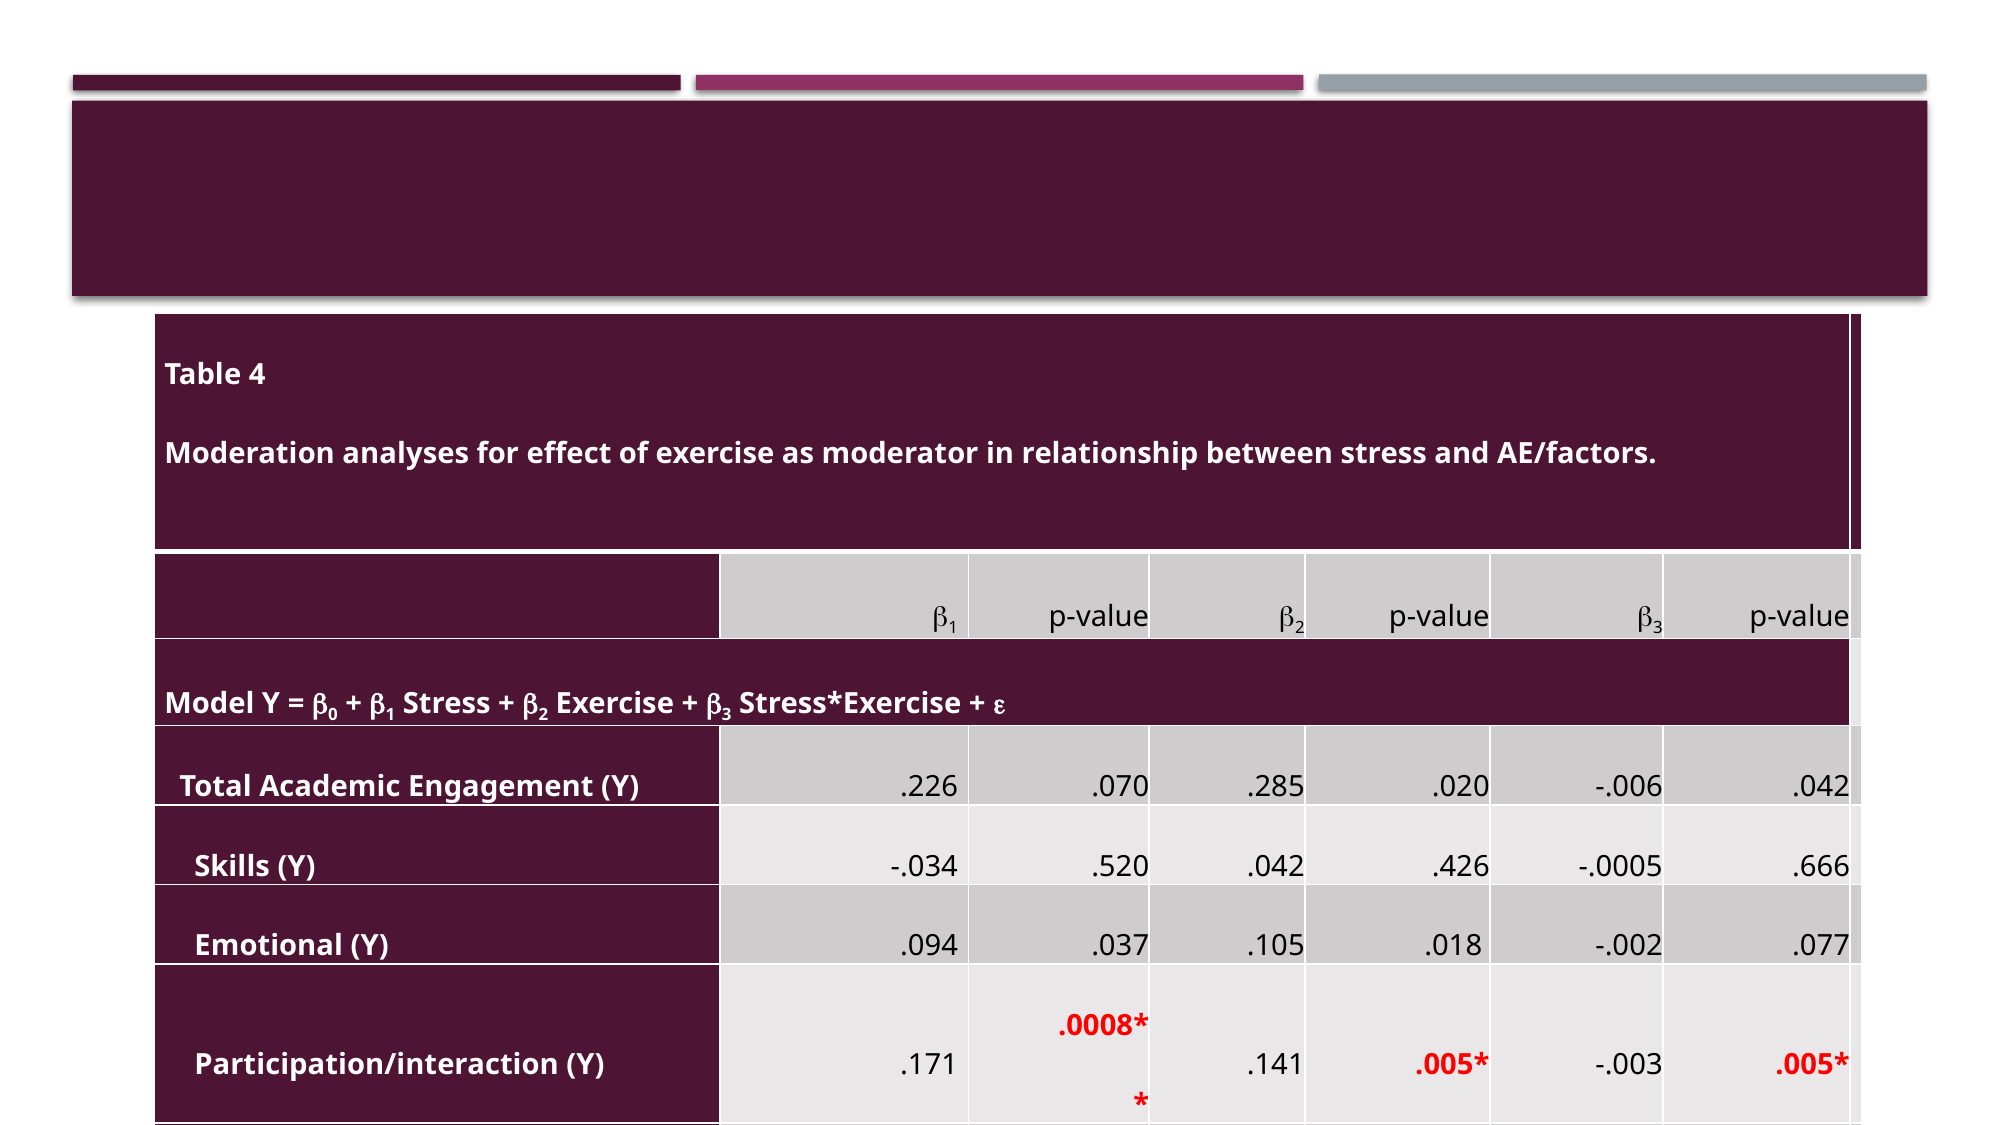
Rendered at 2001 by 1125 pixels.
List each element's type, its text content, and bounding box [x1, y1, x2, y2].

table_cell Skills (Y) [155, 806, 719, 884]
table_cell -.006 [1491, 726, 1662, 804]
table_cell -.003 [1491, 965, 1662, 1122]
table_cell .020 [1306, 726, 1489, 804]
table_cell 1 [721, 554, 968, 638]
table_cell .037 [969, 885, 1148, 963]
table_cell Emotional (Y) [155, 885, 719, 963]
table_cell .042 [1150, 806, 1304, 884]
table_cell .105 [1150, 885, 1304, 963]
table_cell 3 [1491, 554, 1662, 638]
table_cell -.034 [721, 806, 968, 884]
table_cell .094 [721, 885, 968, 963]
table_cell .666 [1664, 806, 1849, 884]
table_cell .520 [969, 806, 1148, 884]
table_cell .042 [1664, 726, 1849, 804]
table_cell [1851, 726, 1861, 804]
table_cell [1851, 639, 1861, 725]
table_cell .171 [721, 965, 968, 1122]
table_cell .070 [969, 726, 1148, 804]
table_cell p-value [1664, 554, 1849, 638]
table_cell .285 [1150, 726, 1304, 804]
table_cell [1851, 554, 1861, 638]
table_cell -.002 [1491, 885, 1662, 963]
table_cell [1851, 806, 1861, 884]
table_cell .005* [1306, 965, 1489, 1122]
table_cell p-value [969, 554, 1148, 638]
table_cell 2 [1150, 554, 1304, 638]
table_cell .077 [1664, 885, 1849, 963]
table_cell .018 [1306, 885, 1489, 963]
table_cell [1851, 885, 1861, 963]
table_header Table 4 Moderation analyses for effect of exercise as moderator in relationship between stress and AE/factors. [155, 314, 1849, 549]
table_cell p-value [1306, 554, 1489, 638]
table_cell [1851, 965, 1861, 1122]
table_cell .141 [1150, 965, 1304, 1122]
table_cell .0008** [969, 965, 1148, 1122]
table_cell Total Academic Engagement (Y) [155, 726, 719, 804]
table_cell [155, 554, 719, 638]
table_cell .226 [721, 726, 968, 804]
table_cell .005* [1664, 965, 1849, 1122]
table_cell Model Y = 0 + 1 Stress + 2 Exercise + 3 Stress*Exercise +  [155, 639, 1849, 725]
table_cell -.0005 [1491, 806, 1662, 884]
table_cell .426 [1306, 806, 1489, 884]
table_header [1851, 314, 1861, 549]
table_cell Participation/interaction (Y) [155, 965, 719, 1122]
